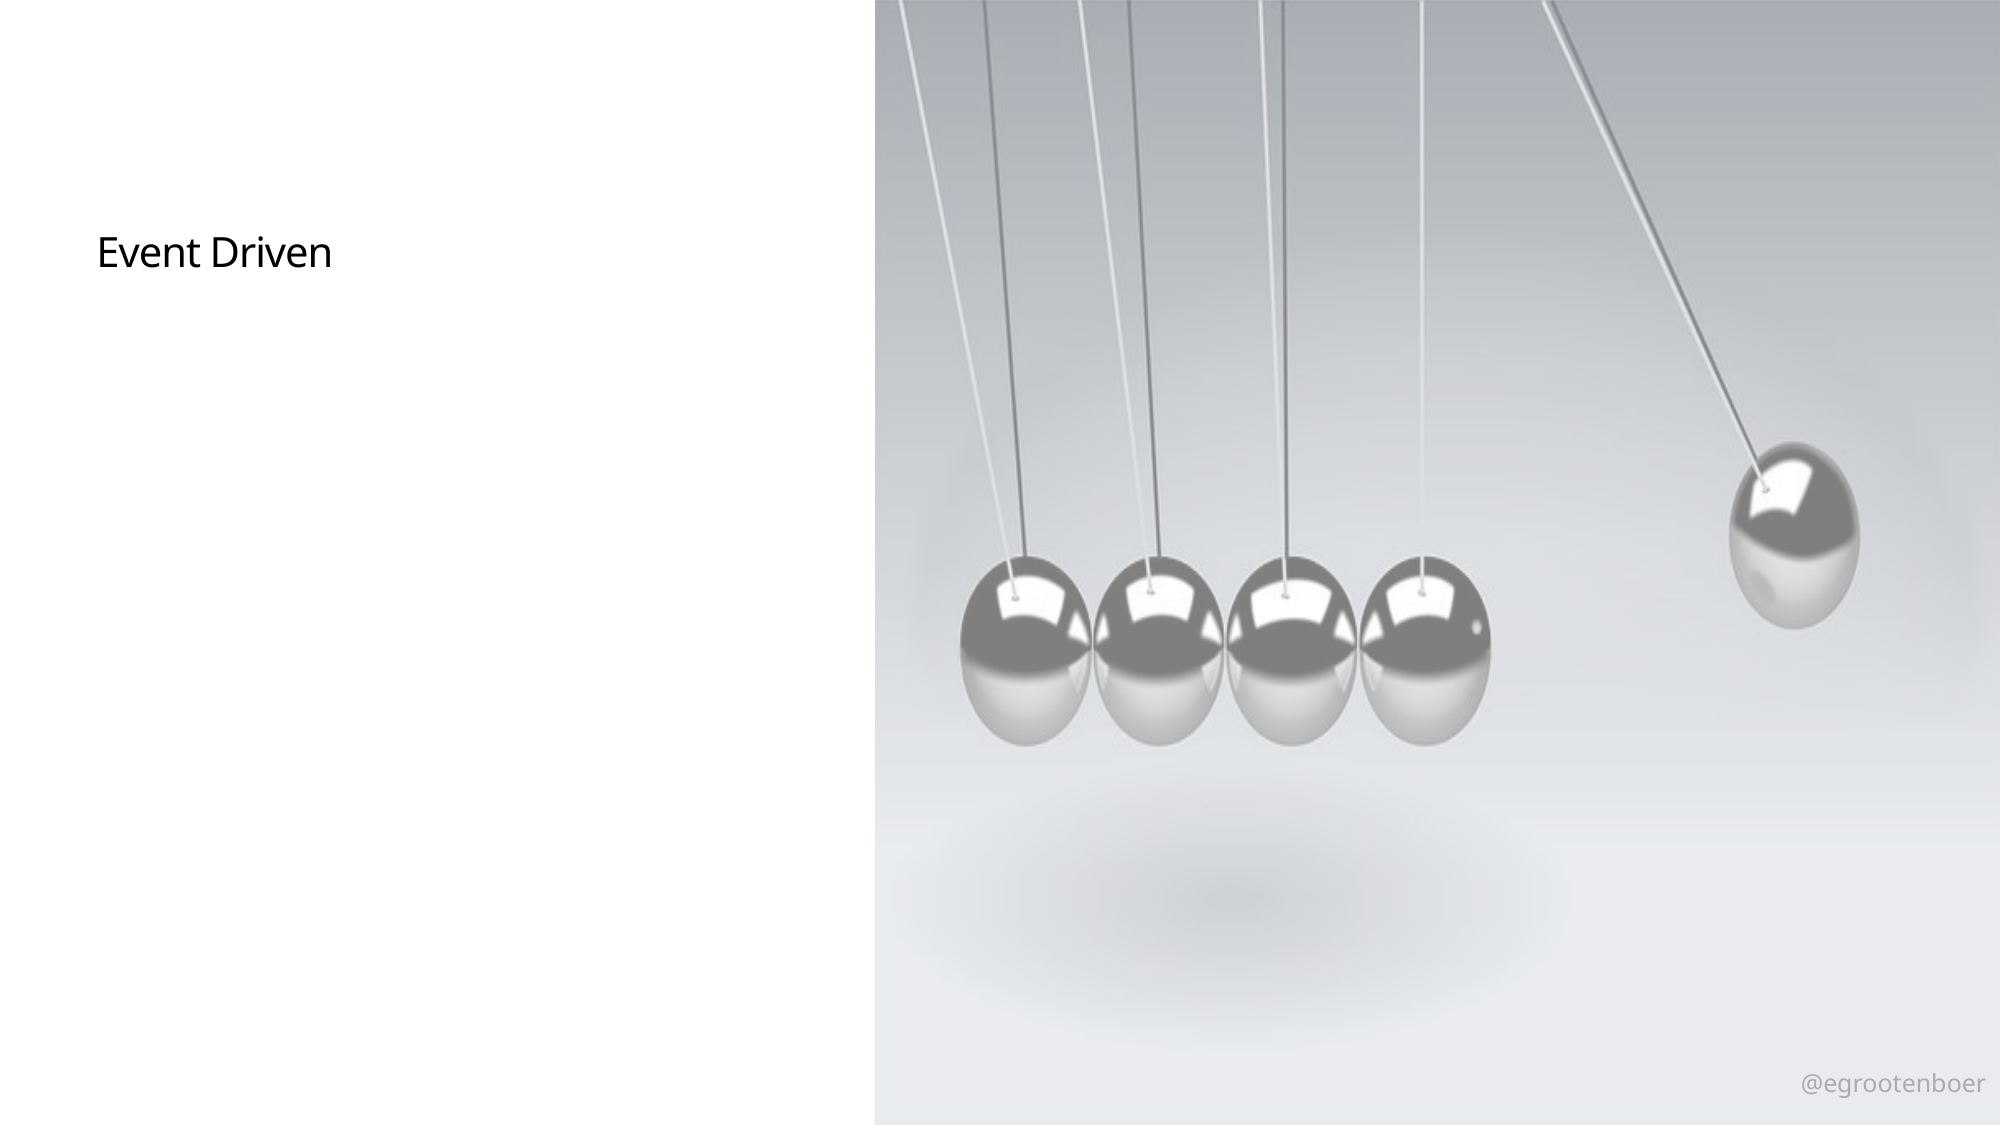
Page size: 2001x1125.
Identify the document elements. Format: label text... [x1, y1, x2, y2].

title Event Driven [96, 96, 779, 277]
picture [874, 0, 2000, 1125]
